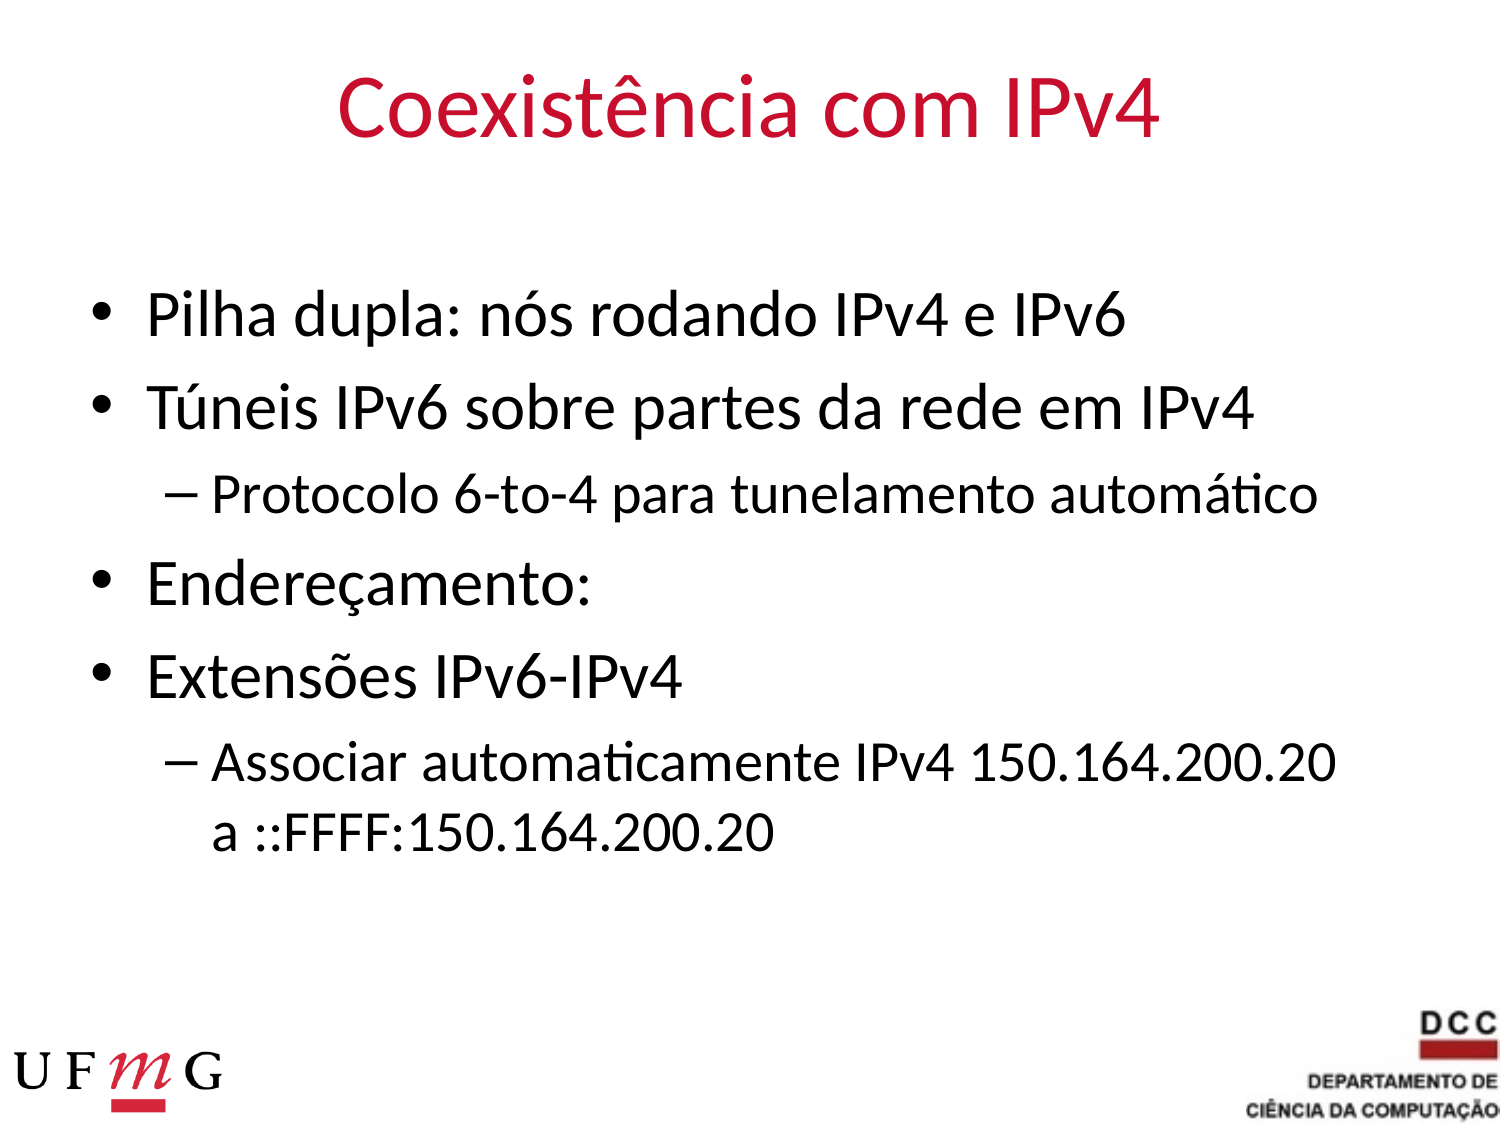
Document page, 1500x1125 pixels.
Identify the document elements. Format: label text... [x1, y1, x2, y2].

title Coexistência com IPv4 [75, 7, 1425, 195]
picture [5, 1034, 231, 1123]
picture [1246, 1007, 1500, 1125]
list Pilha dupla: nós rodando IPv4 e IPv6 Túneis IPv6 sobre partes da rede em IPv4 Protocolo 6-to-4 para tunelamento automático Endereçamento: Extensões IPv6-IPv4 Associar automaticamente IPv4 150.164.200.20 a ::FFFF:150.164.200.20 [75, 262, 1425, 1005]
